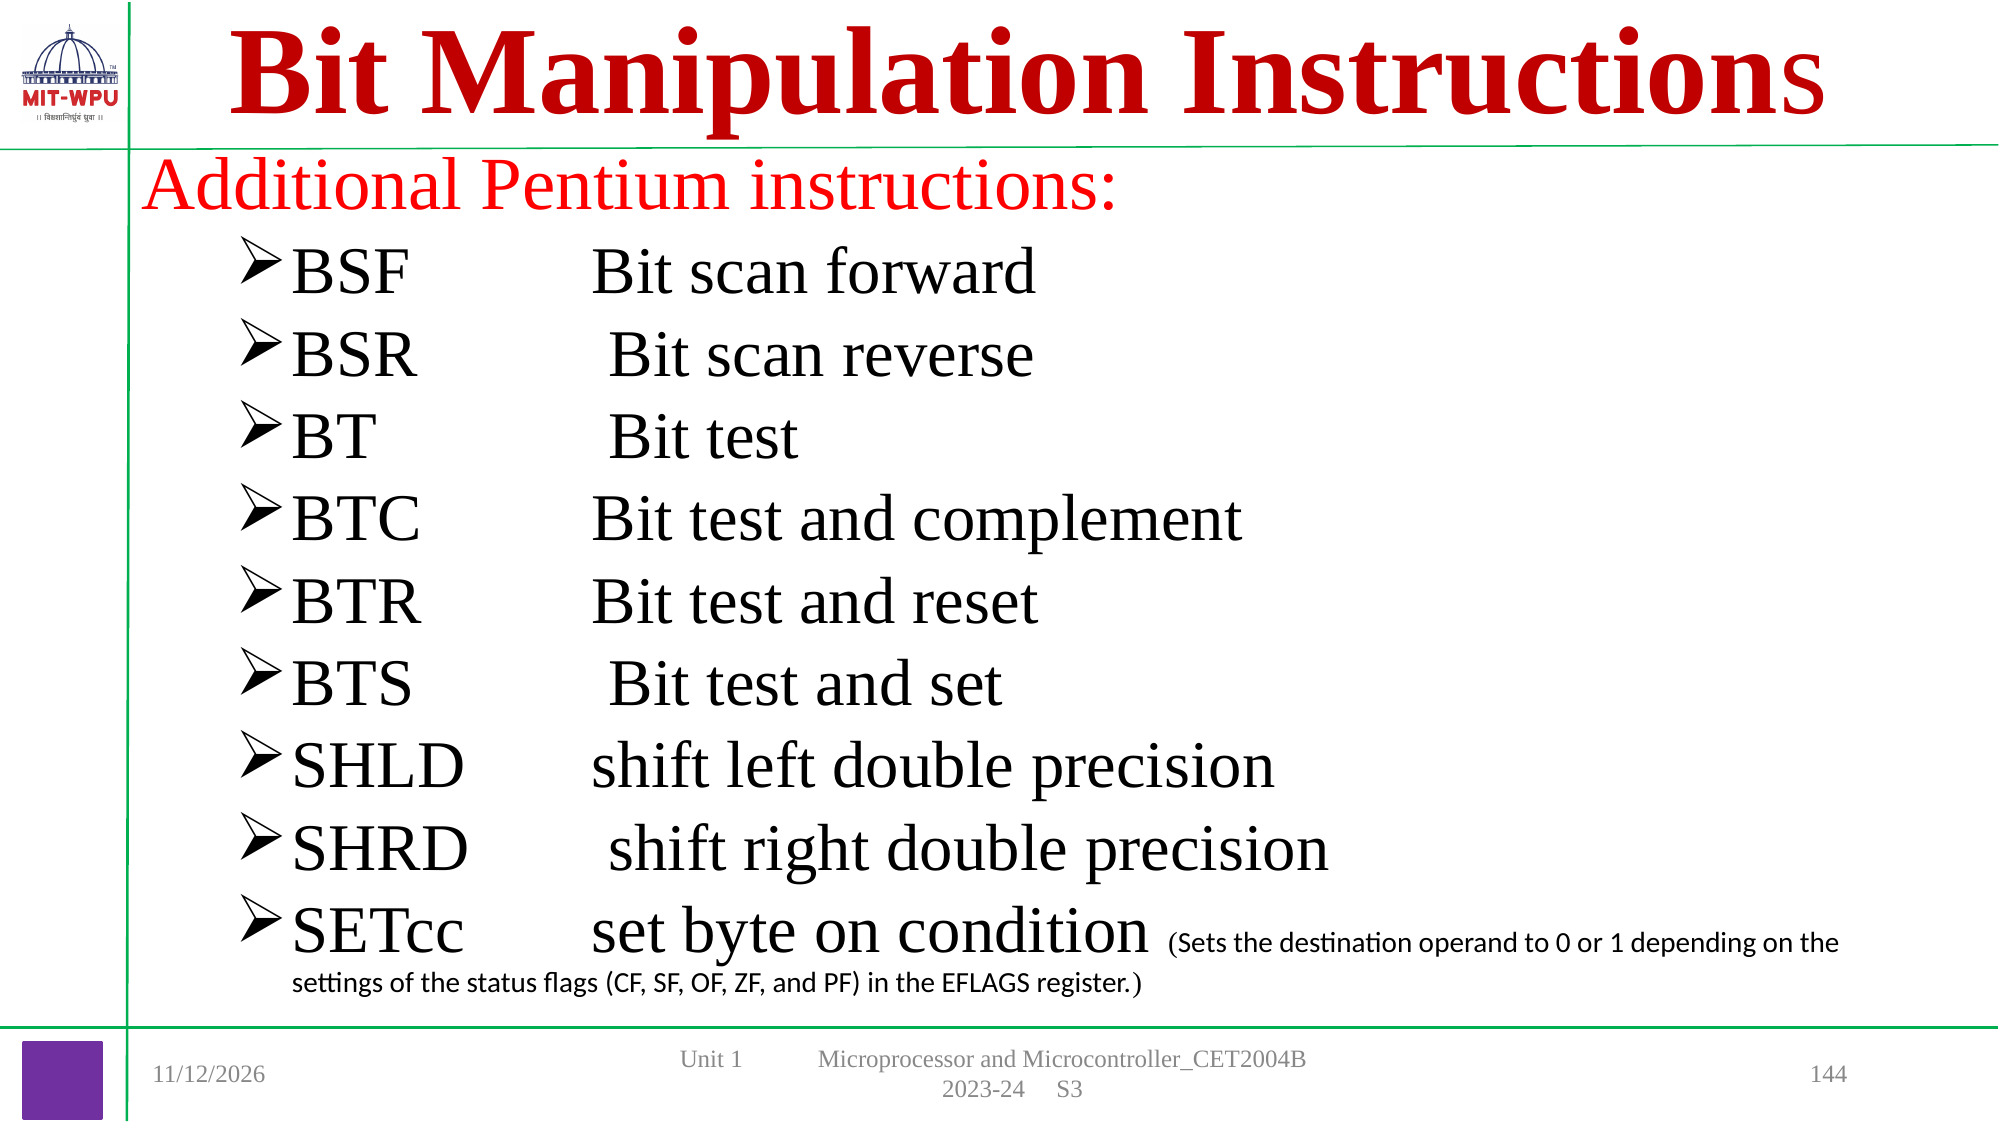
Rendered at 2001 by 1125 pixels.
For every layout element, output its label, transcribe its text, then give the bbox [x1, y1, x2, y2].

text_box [126, 1038, 130, 1122]
slide_number 144 [1412, 1042, 1863, 1103]
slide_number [137, 1042, 588, 1103]
title Bit Manipulation Instructions [214, 34, 1849, 113]
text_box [0, 144, 121, 150]
picture [20, 24, 126, 123]
text_box [22, 1041, 103, 1120]
list Additional Pentium instructions: BSF Bit scan forward BSR Bit scan reverse BT Bit test BTC Bit test and complement BTR Bit test and reset BTS Bit test and set SHLD shift left double precision SHRD shift right double precision SETcc set byte on condition (Sets the destination operand to 0 or 1 depending on the settings of the status flags (CF, SF, OF, ZF, and PF) in the EFLAGS register.) [135, 137, 1903, 142]
footer Unit 1 Microprocessor and Microcontroller_CET2004B 2023-24 S3 [662, 1042, 1338, 1103]
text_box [135, 144, 1999, 150]
list Additional Pentium instructions: BSF Bit scan forward BSR Bit scan reverse BT Bit test BTC Bit test and complement BTR Bit test and reset BTS Bit test and set SHLD shift left double precision SHRD shift right double precision SETcc set byte on condition (Sets the destination operand to 0 or 1 depending on the settings of the status flags (CF, SF, OF, ZF, and PF) in the EFLAGS register.) [135, 160, 1903, 1013]
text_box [126, 1, 130, 1027]
